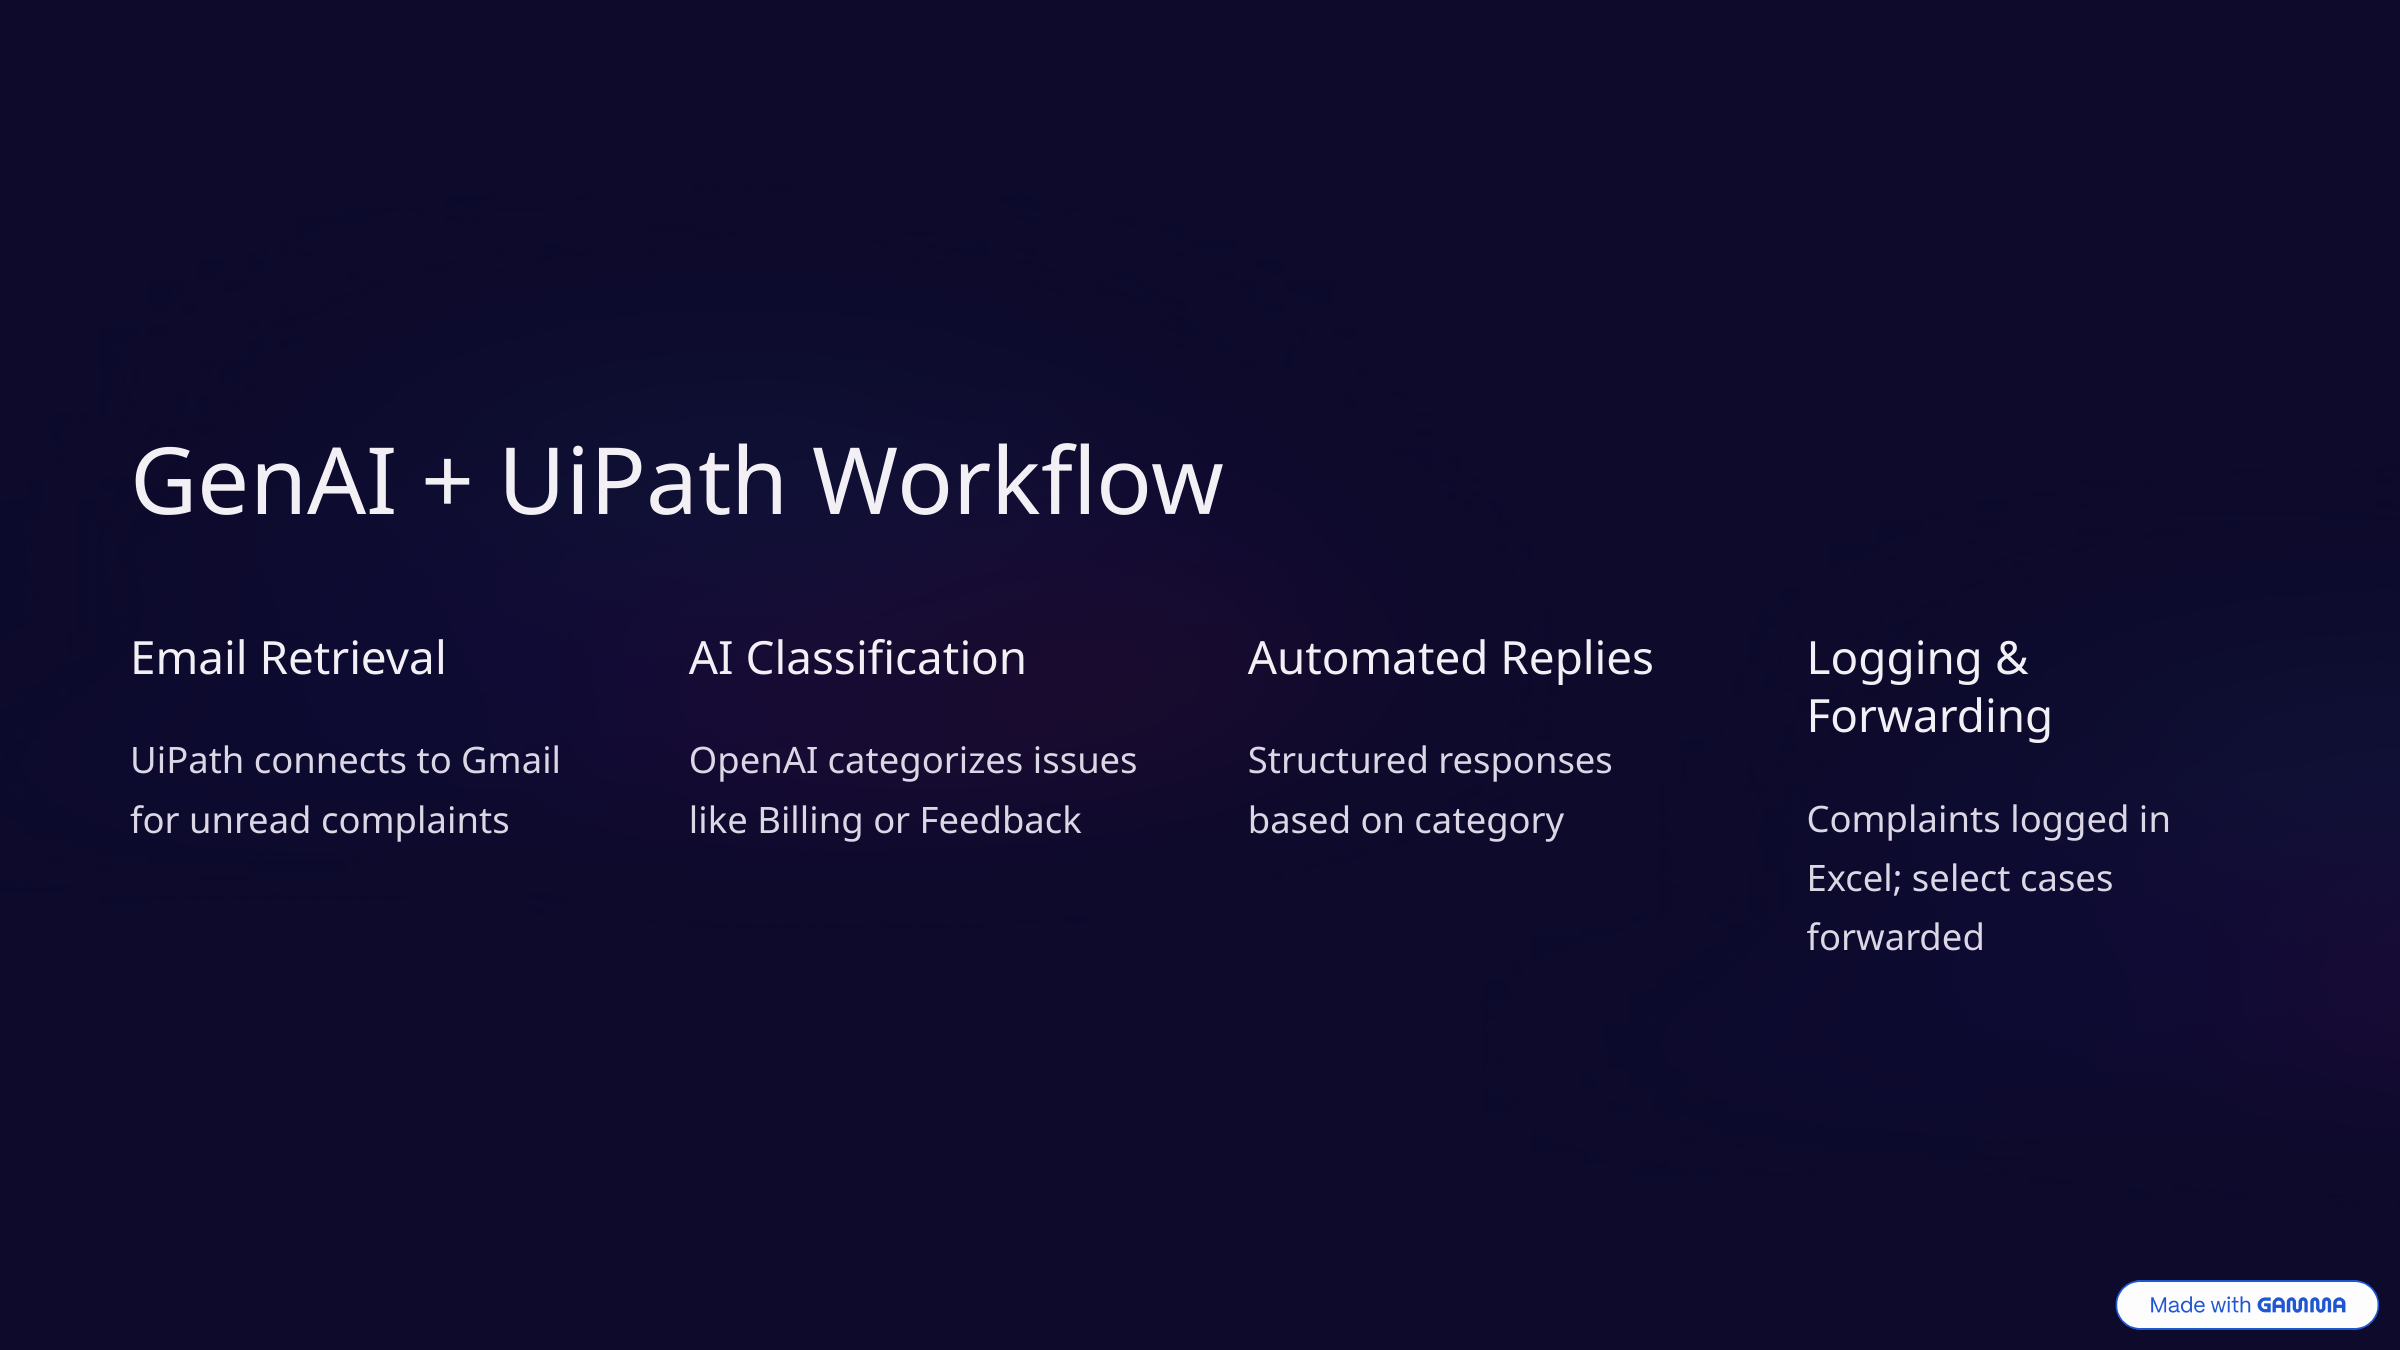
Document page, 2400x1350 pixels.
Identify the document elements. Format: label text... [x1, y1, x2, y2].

text_box UiPath connects to Gmail for unread complaints [130, 721, 597, 841]
text_box OpenAI categorizes issues like Billing or Feedback [688, 721, 1156, 841]
text_box Automated Replies [1247, 626, 1713, 685]
text_box GenAI + UiPath Workflow [130, 417, 1307, 534]
text_box AI Classification [688, 626, 1155, 685]
text_box Logging & Forwarding [1806, 626, 2274, 743]
picture [2106, 1271, 2389, 1339]
text_box Complaints logged in Excel; select cases forwarded [1806, 780, 2274, 900]
text_box Email Retrieval [130, 626, 596, 685]
text_box Structured responses based on category [1247, 721, 1715, 841]
